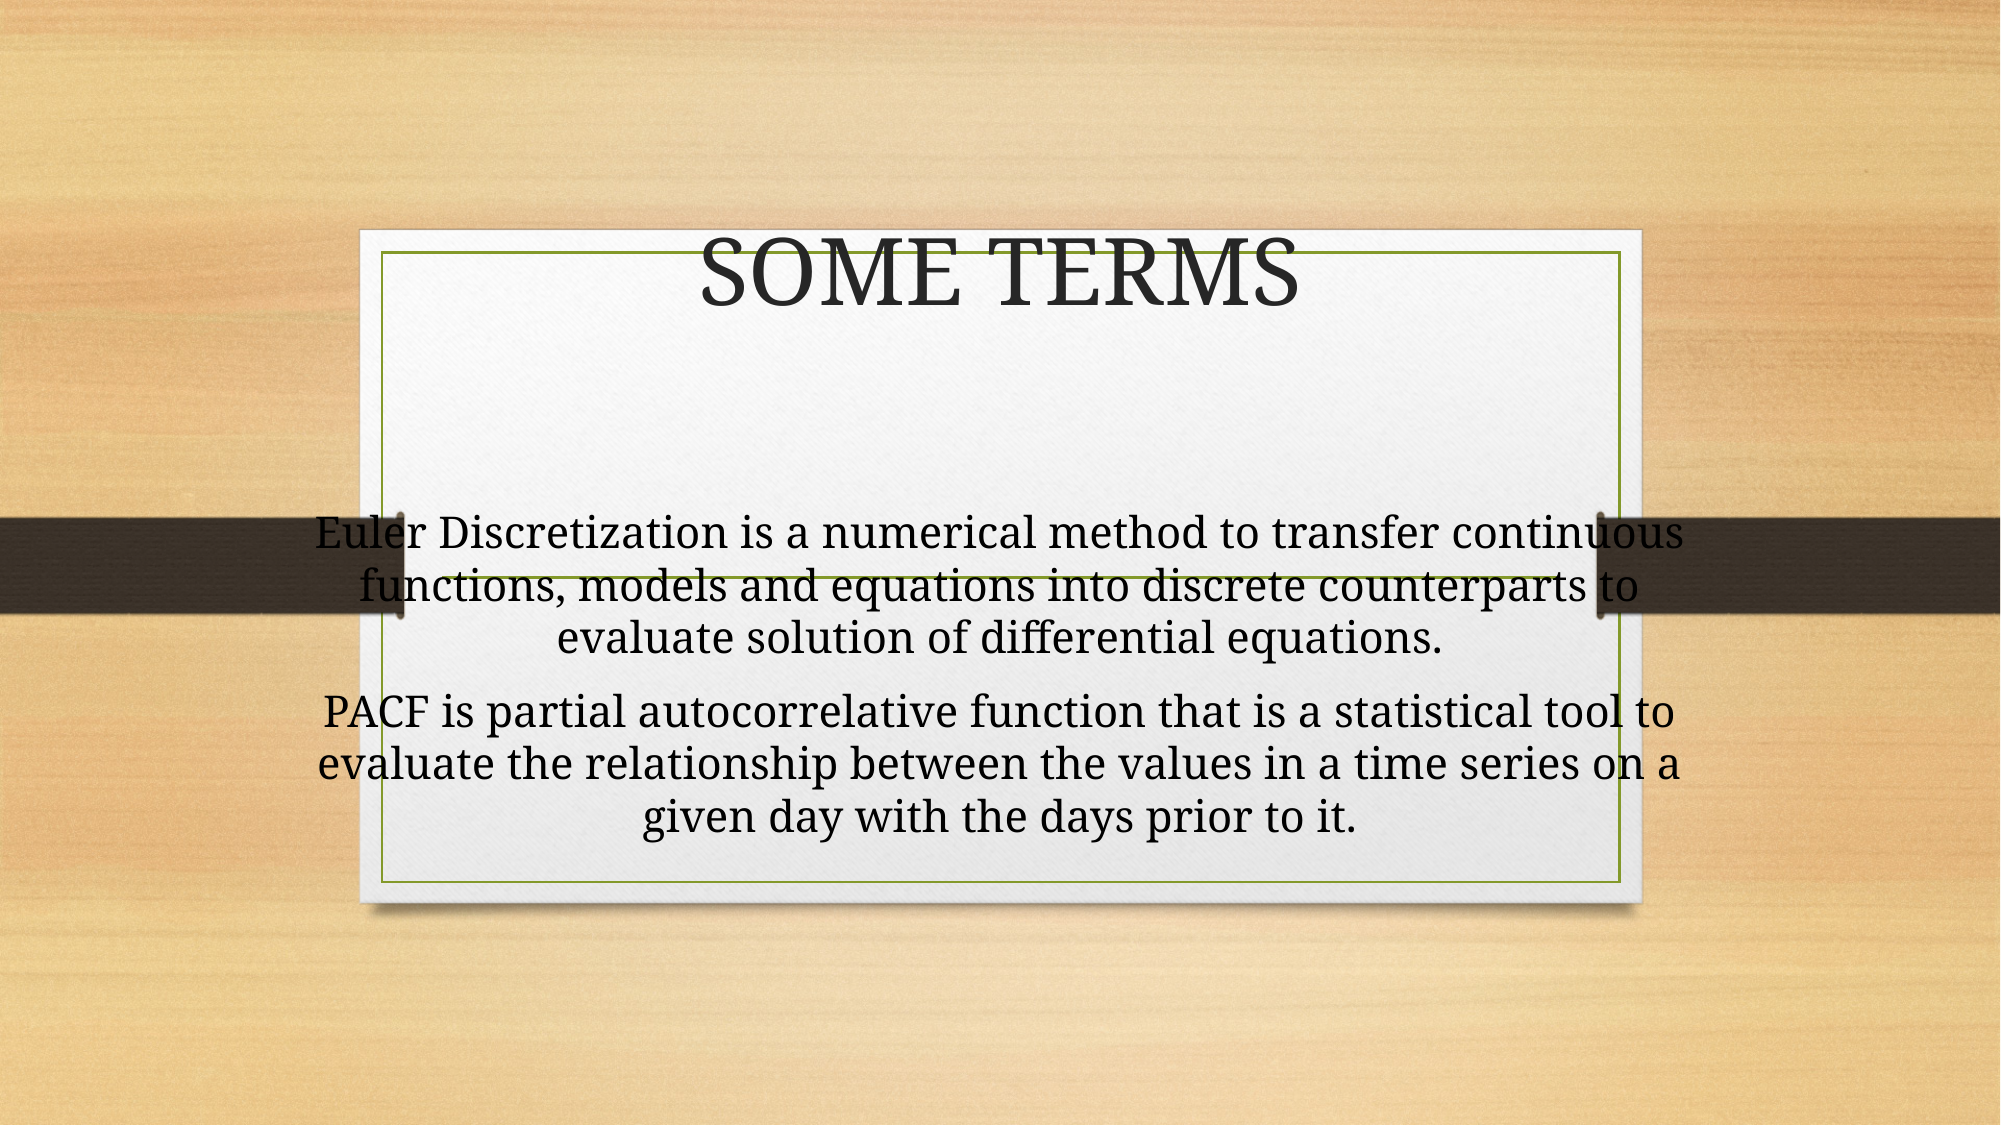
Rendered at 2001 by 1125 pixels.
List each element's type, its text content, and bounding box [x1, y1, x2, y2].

picture [0, 0, 2001, 1125]
subtitle Euler Discretization is a numerical method to transfer continuous functions, models and equations into discrete counterparts to evaluate solution of differential equations. PACF is partial autocorrelative function that is a statistical tool to evaluate the relationship between the values in a time series on a given day with the days prior to it. [288, 497, 1712, 983]
title SOME TERMS [288, 203, 1713, 332]
